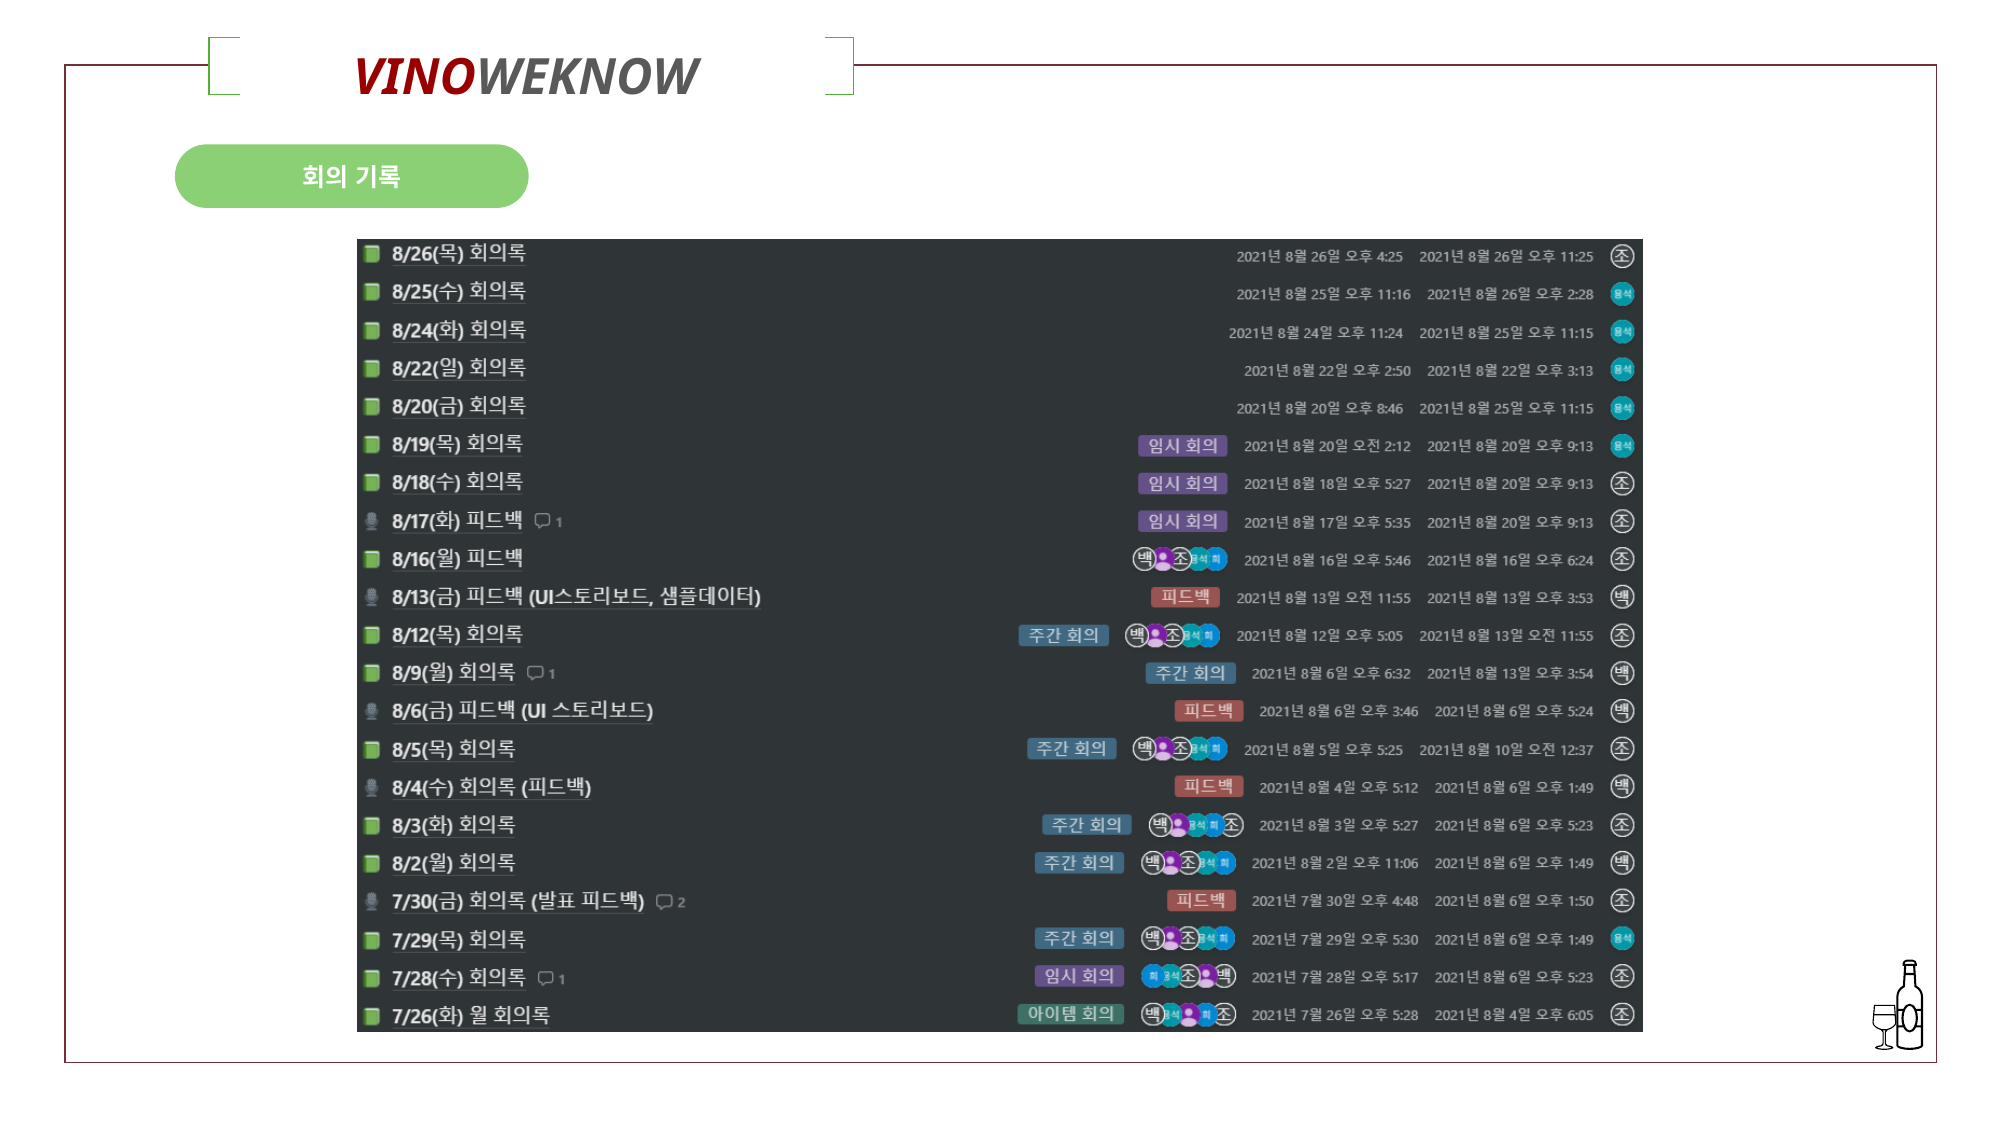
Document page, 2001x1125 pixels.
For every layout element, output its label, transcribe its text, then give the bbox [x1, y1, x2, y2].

table_header [210, 38, 215, 94]
text_box 회의 기록 [173, 143, 530, 209]
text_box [357, 239, 1643, 1032]
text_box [1872, 959, 1923, 1050]
text_box VINOWEKNOW [215, 7, 848, 112]
text_box [64, 64, 1937, 1064]
table_header [848, 38, 853, 94]
